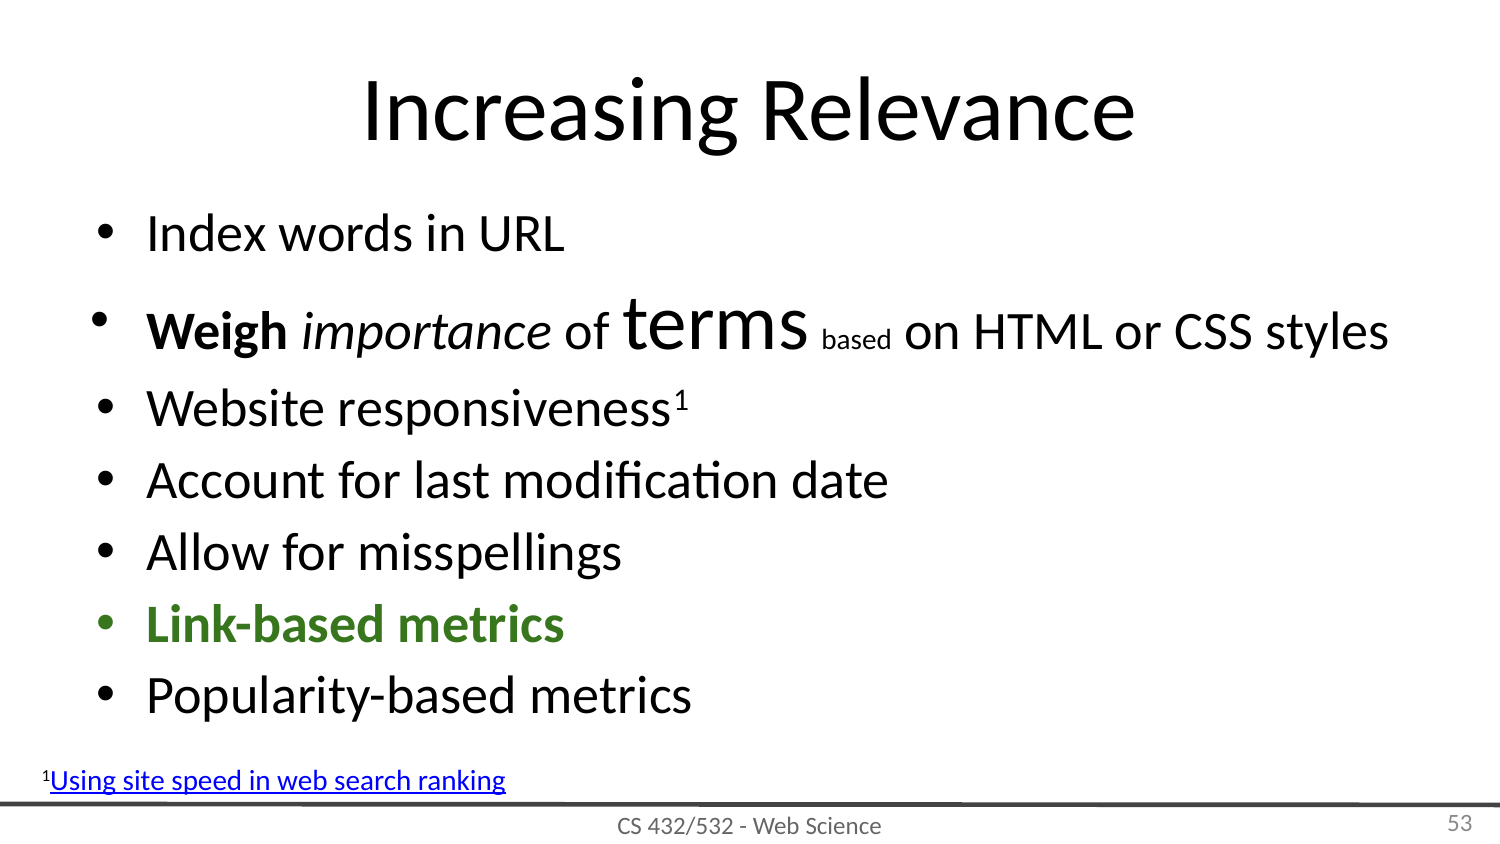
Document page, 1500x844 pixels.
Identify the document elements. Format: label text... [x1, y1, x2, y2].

text_box 1Using site speed in web search ranking [26, 753, 1390, 792]
slide_number ‹#› [1137, 798, 1488, 844]
list Index words in URL Weigh importance of terms based on HTML or CSS styles Website responsiveness1 Account for last modification date Allow for misspellings Link-based metrics Popularity-based metrics [75, 196, 1425, 754]
title Increasing Relevance [75, 33, 1425, 175]
